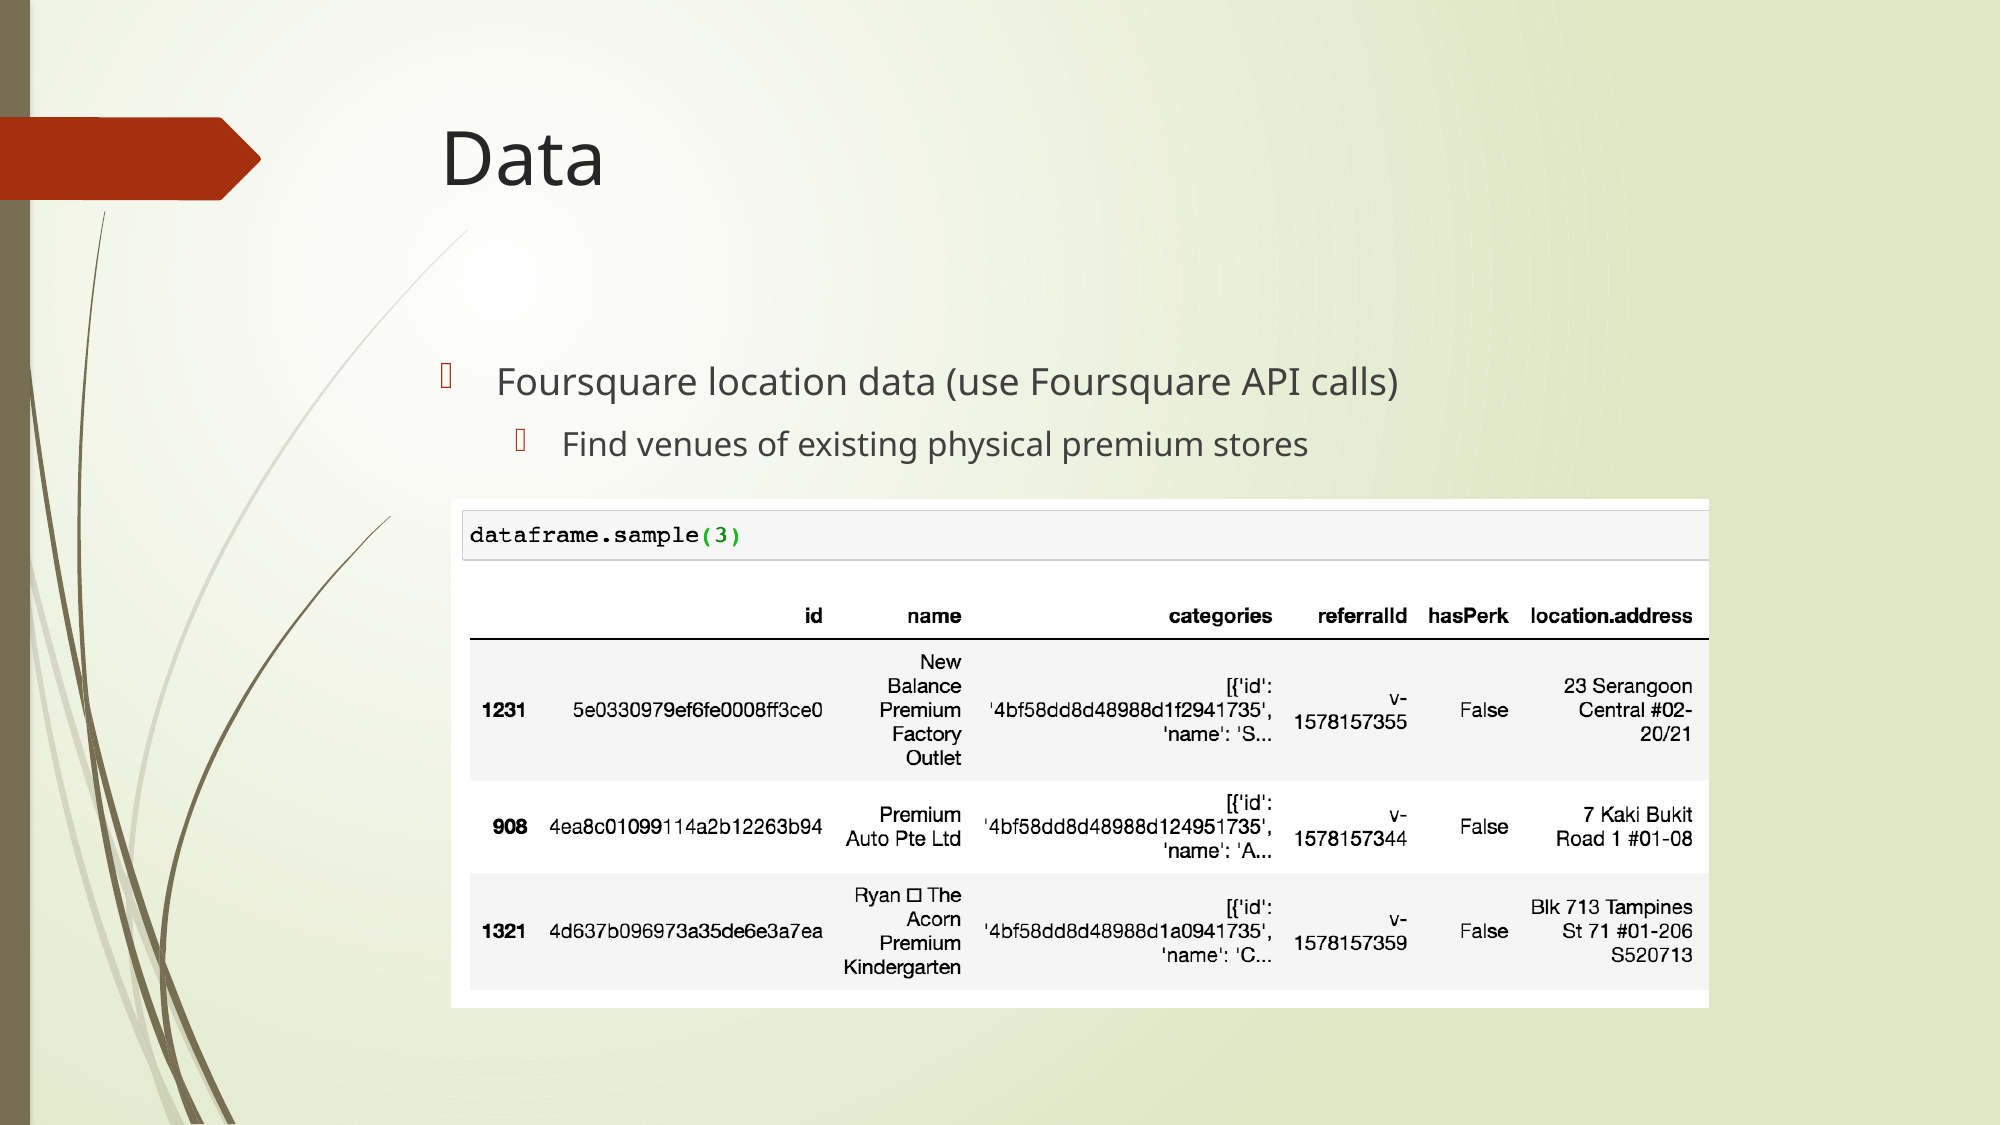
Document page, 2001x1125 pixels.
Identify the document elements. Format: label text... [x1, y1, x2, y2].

picture [451, 499, 1710, 1008]
list Foursquare location data (use Foursquare API calls) Find venues of existing physical premium stores [424, 350, 1888, 970]
title Data [425, 102, 1888, 313]
